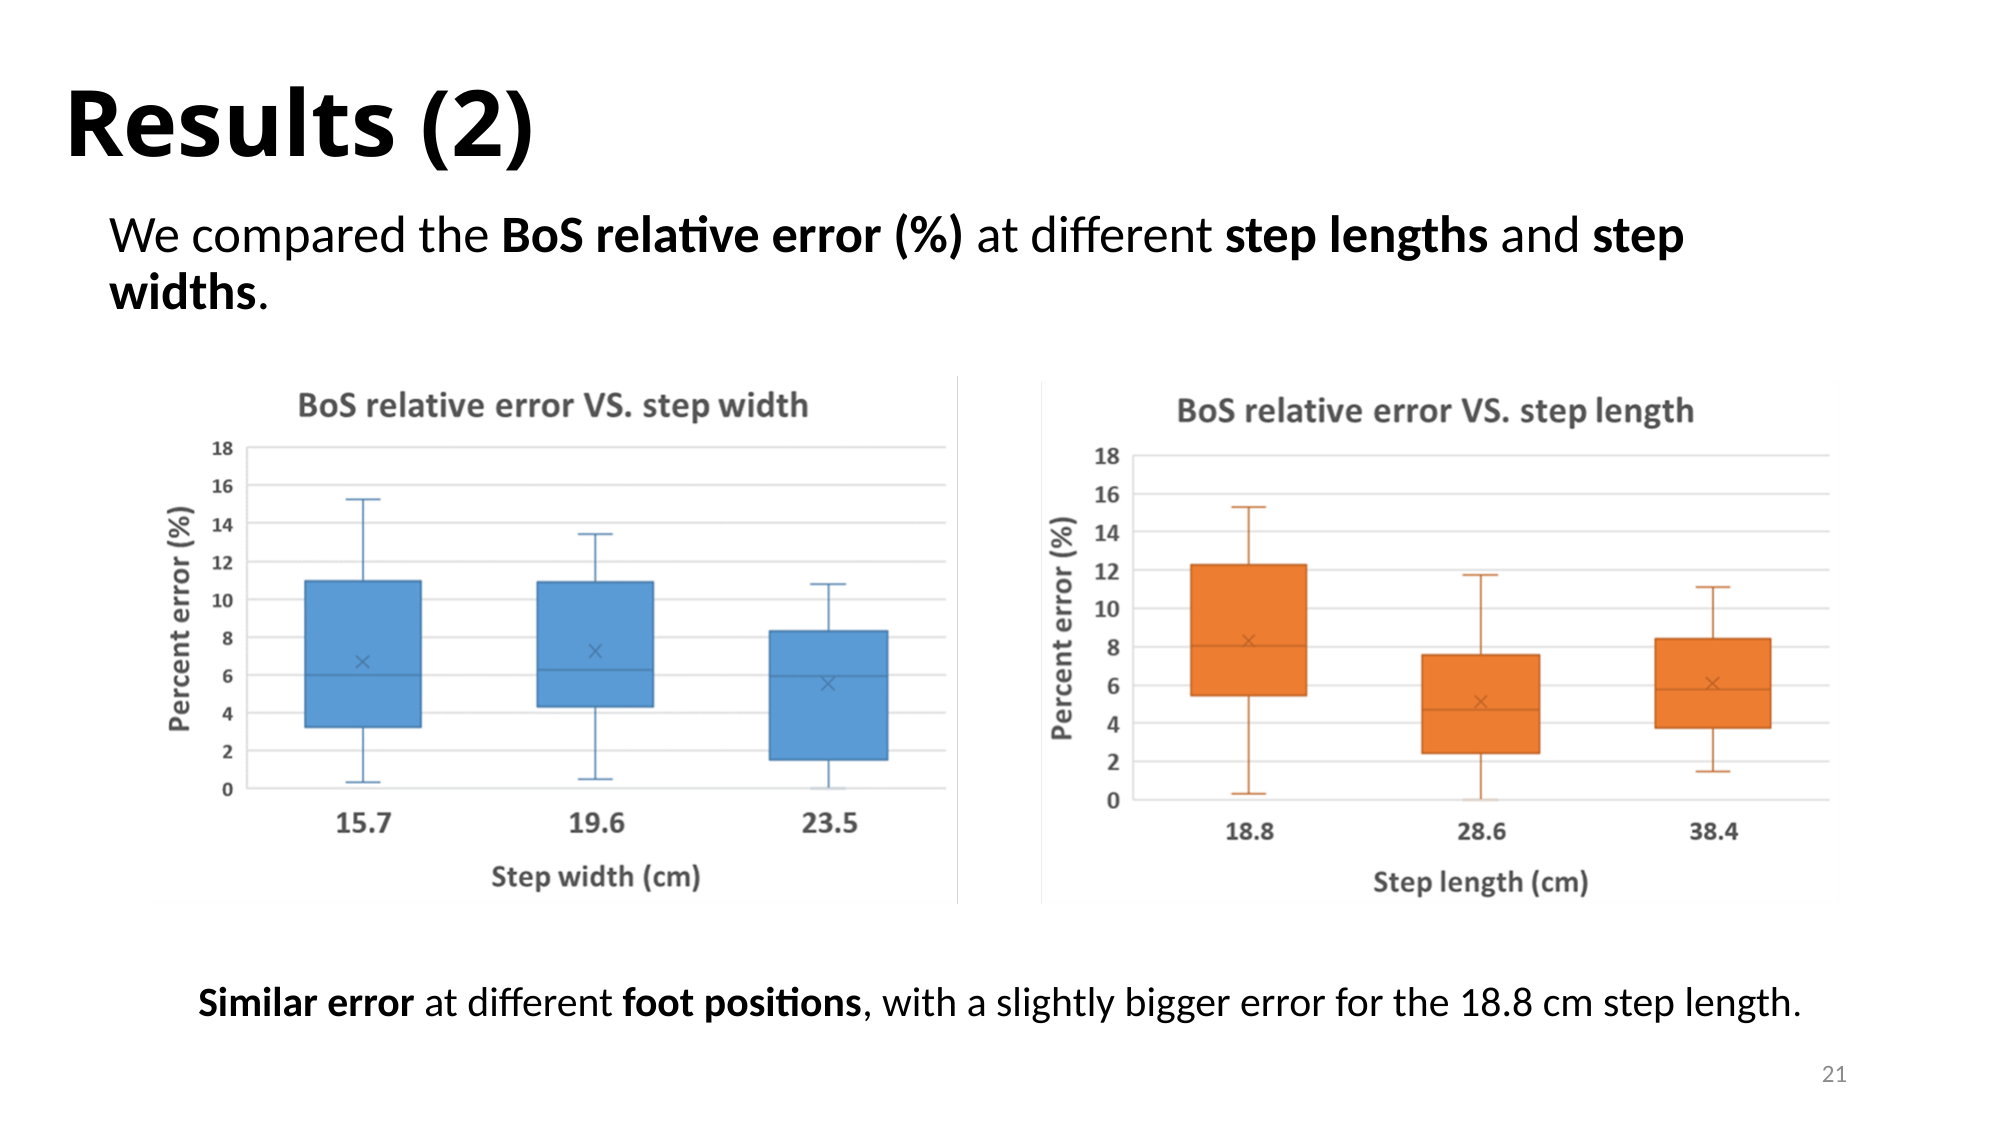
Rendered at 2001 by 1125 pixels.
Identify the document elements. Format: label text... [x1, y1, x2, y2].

title Results (2) [48, 18, 1774, 236]
slide_number 21 [1412, 1042, 1863, 1103]
picture [153, 376, 1847, 928]
list We compared the BoS relative error (%) at different step lengths and step widths. [94, 199, 1797, 330]
text_box Similar error at different foot positions, with a slightly bigger error for the 18.8 cm step length. [183, 967, 1863, 1033]
